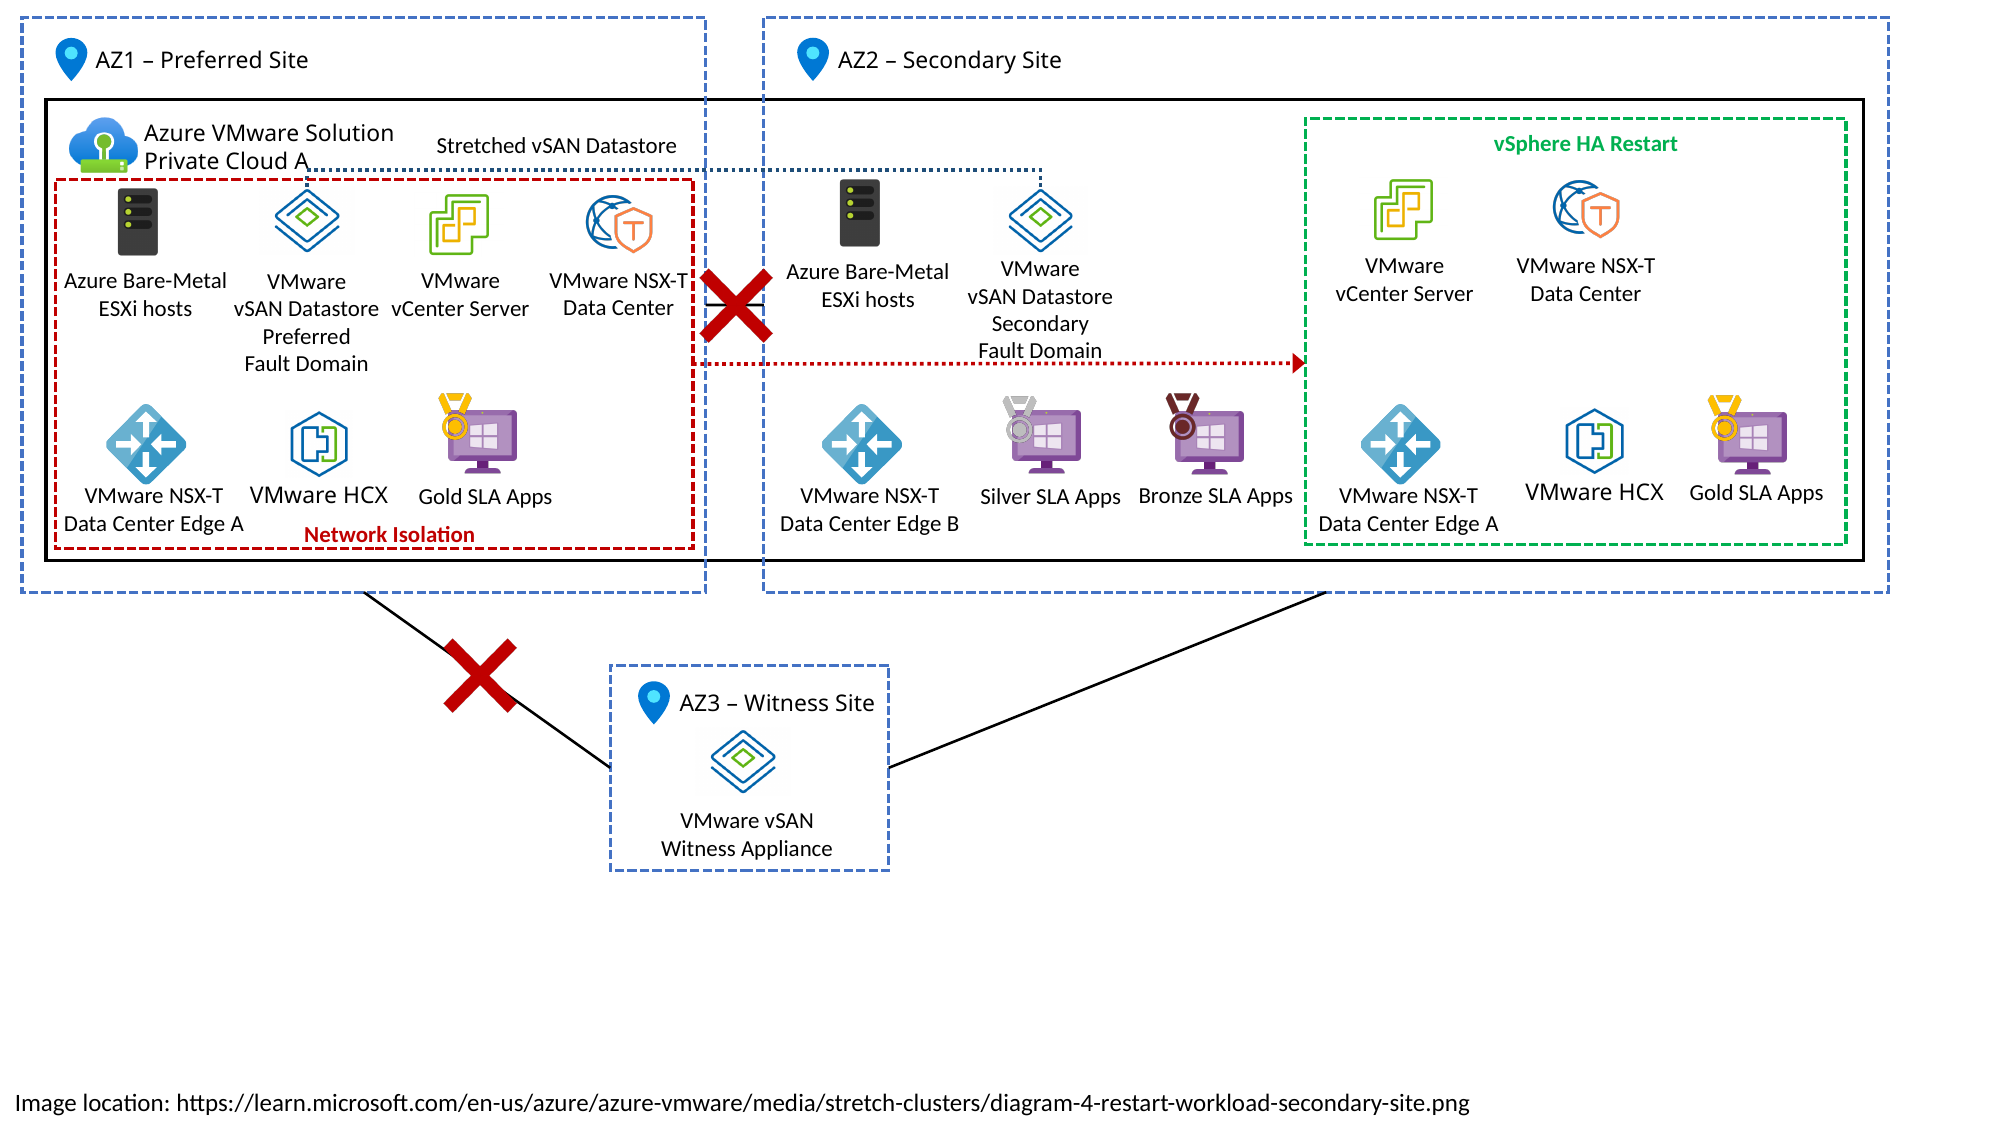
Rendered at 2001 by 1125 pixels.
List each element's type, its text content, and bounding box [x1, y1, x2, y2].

text_box Image location: https://learn.microsoft.com/en-us/azure/azure-vmware/media/stretch-clusters/diagram-4-restart-workload-secondary-site.png [0, 1079, 1535, 1124]
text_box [21, 17, 1889, 871]
